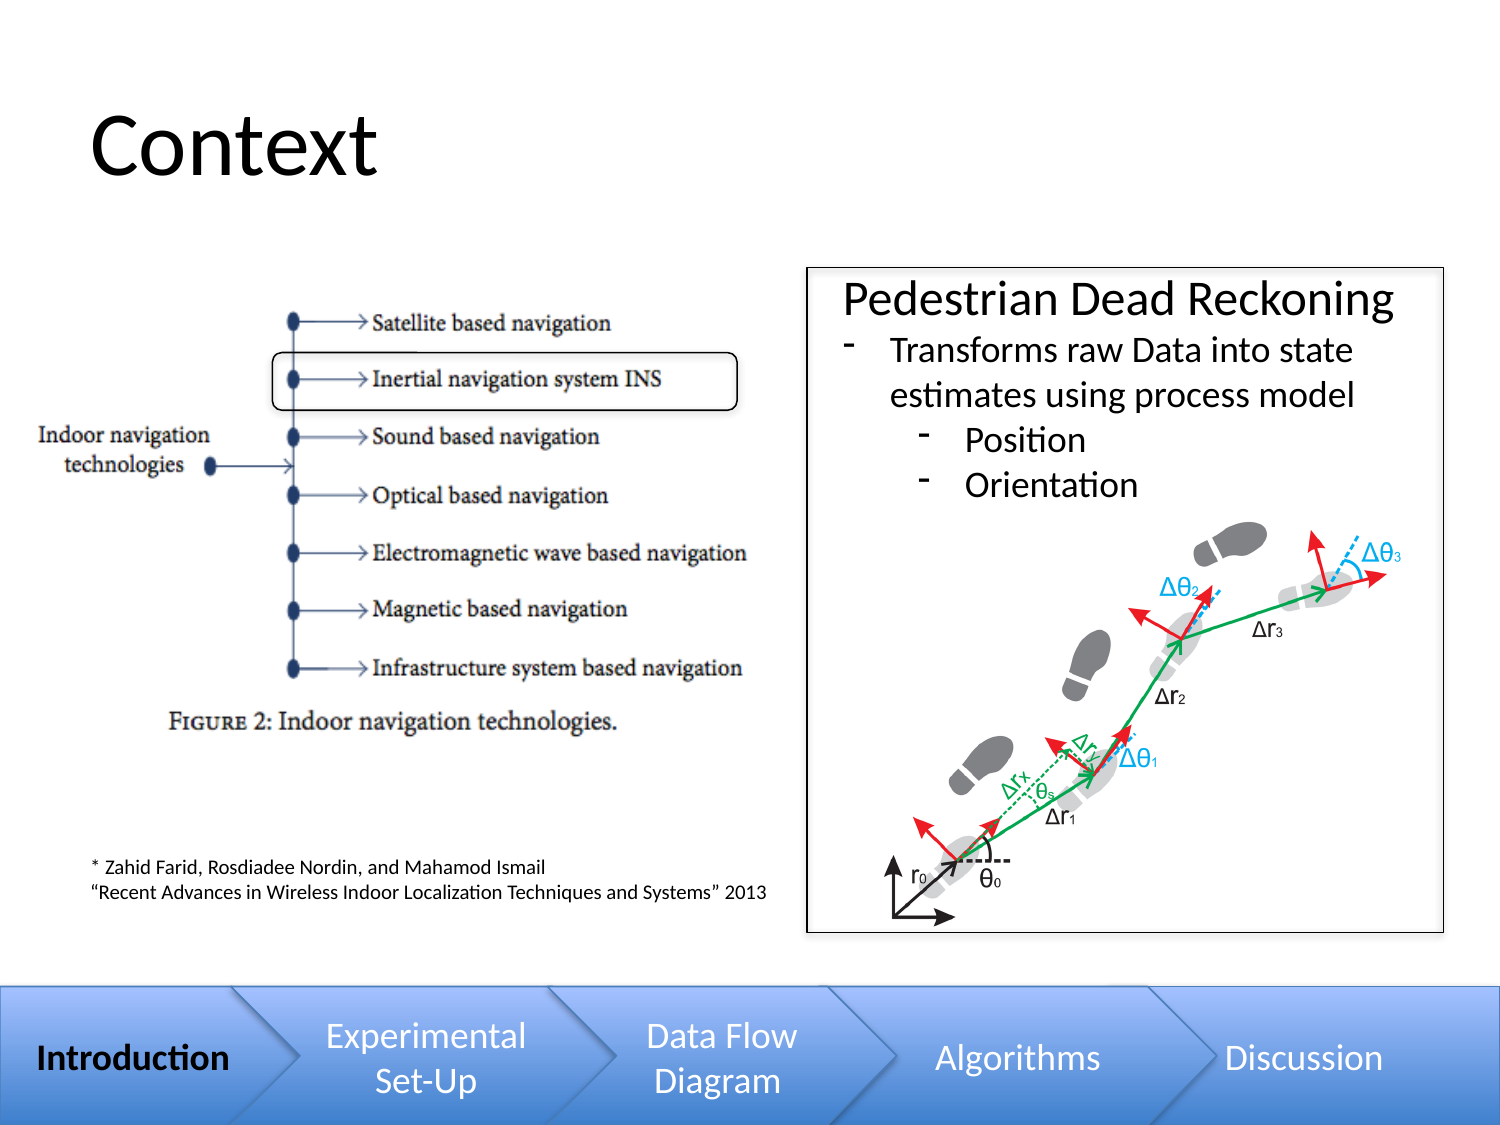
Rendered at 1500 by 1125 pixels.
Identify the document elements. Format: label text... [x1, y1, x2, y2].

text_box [827, 257, 1444, 933]
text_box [0, 986, 1500, 1125]
title Context [75, 45, 1425, 233]
text_box [806, 267, 822, 933]
picture [18, 267, 789, 776]
text_box * Zahid Farid, Rosdiadee Nordin, and Mahamod Ismail “Recent Advances in Wireless Indoor Localization Techniques and Systems” 2013 [75, 838, 801, 894]
